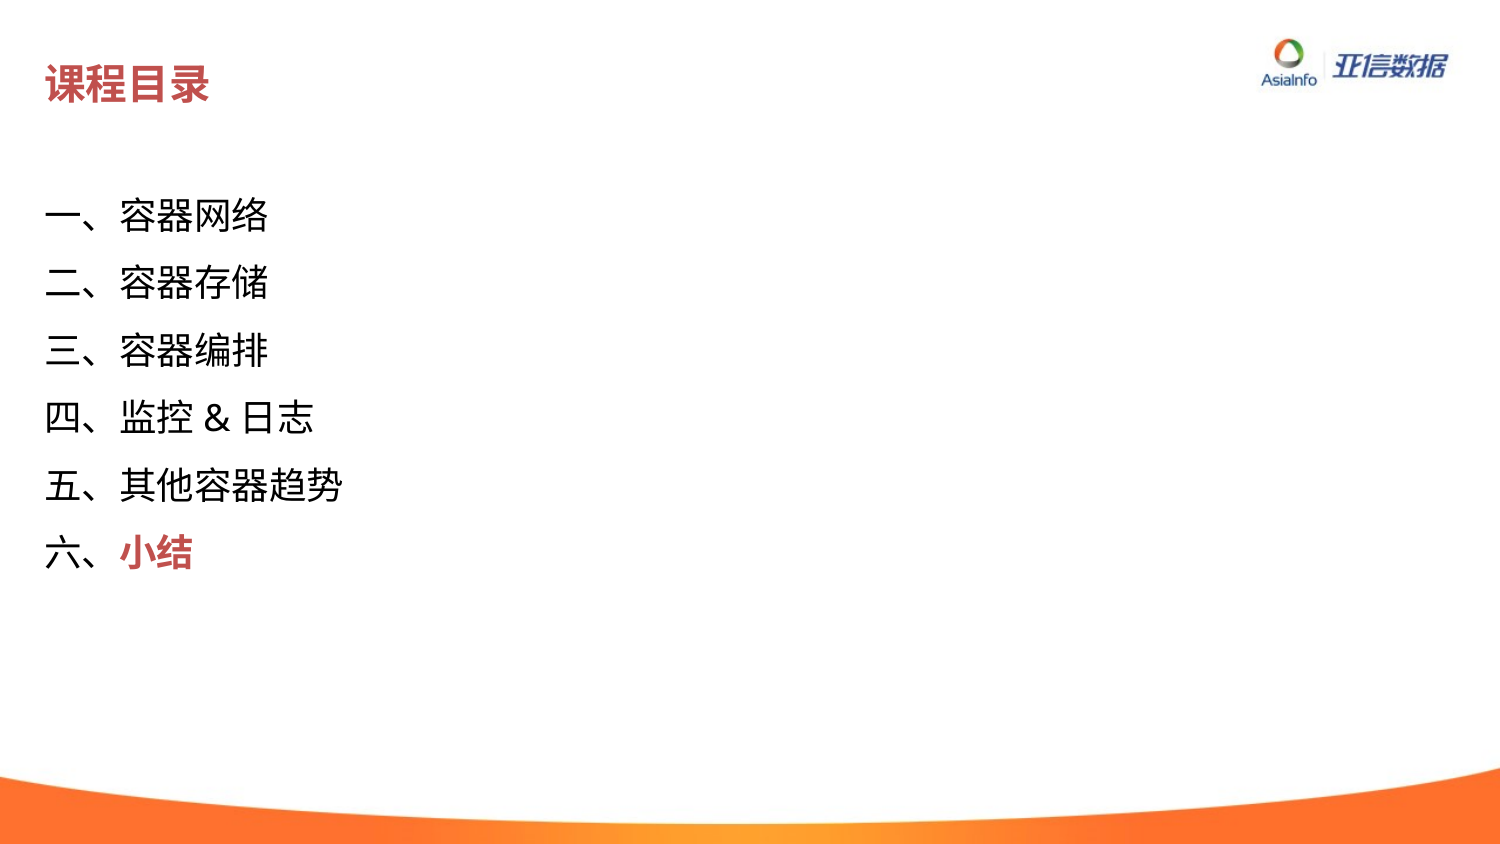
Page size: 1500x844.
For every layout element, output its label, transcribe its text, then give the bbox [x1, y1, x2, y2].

title 课程目录 [29, 26, 1477, 116]
text_box 一、容器网络 二、容器存储 三、容器编排 四、监控&日志 五、其他容器趋势 六、小结 [29, 161, 963, 582]
picture [0, 0, 1500, 844]
